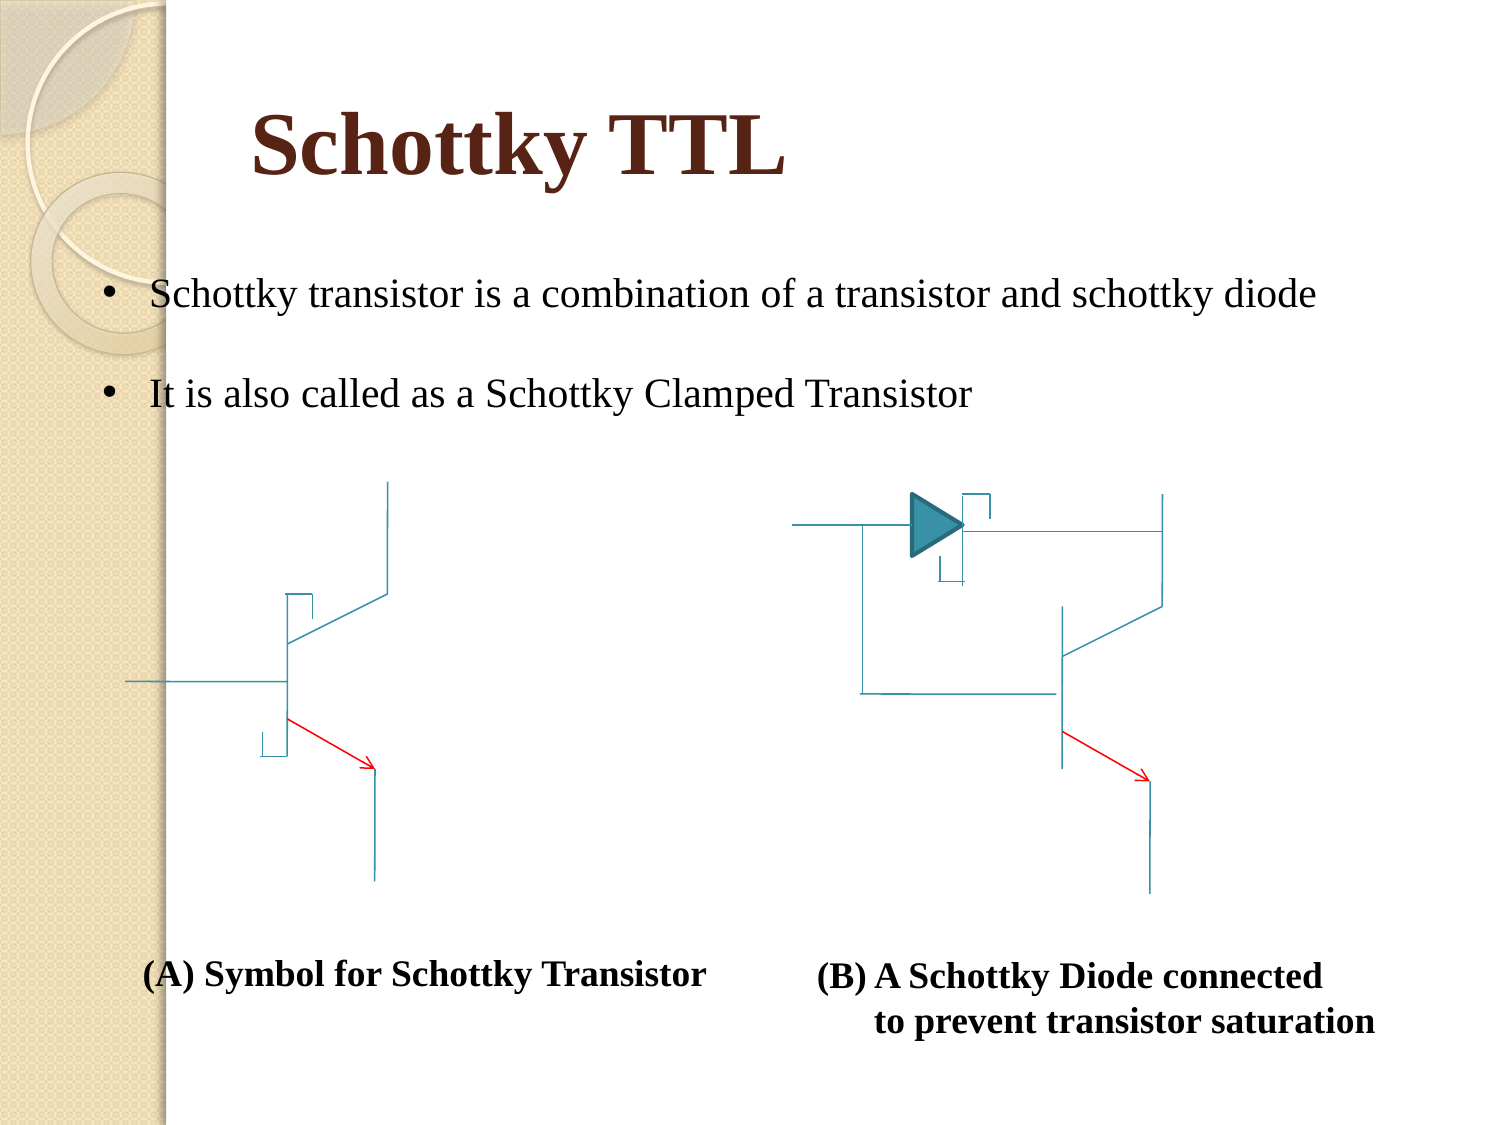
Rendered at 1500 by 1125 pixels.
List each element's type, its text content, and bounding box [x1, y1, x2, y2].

text_box (B) A Schottky Diode connected to prevent transistor saturation [802, 943, 1391, 1049]
text_box (A) Symbol for Schottky Transistor [127, 941, 723, 1002]
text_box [287, 593, 388, 645]
text_box [909, 492, 956, 558]
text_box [287, 718, 376, 770]
title Schottky TTL [235, 45, 1466, 233]
text_box Schottky transistor is a combination of a transistor and schottky diode It is also called as a Schottky Clamped Transistor [87, 258, 1350, 424]
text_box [1062, 731, 1151, 782]
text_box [1062, 606, 1163, 657]
